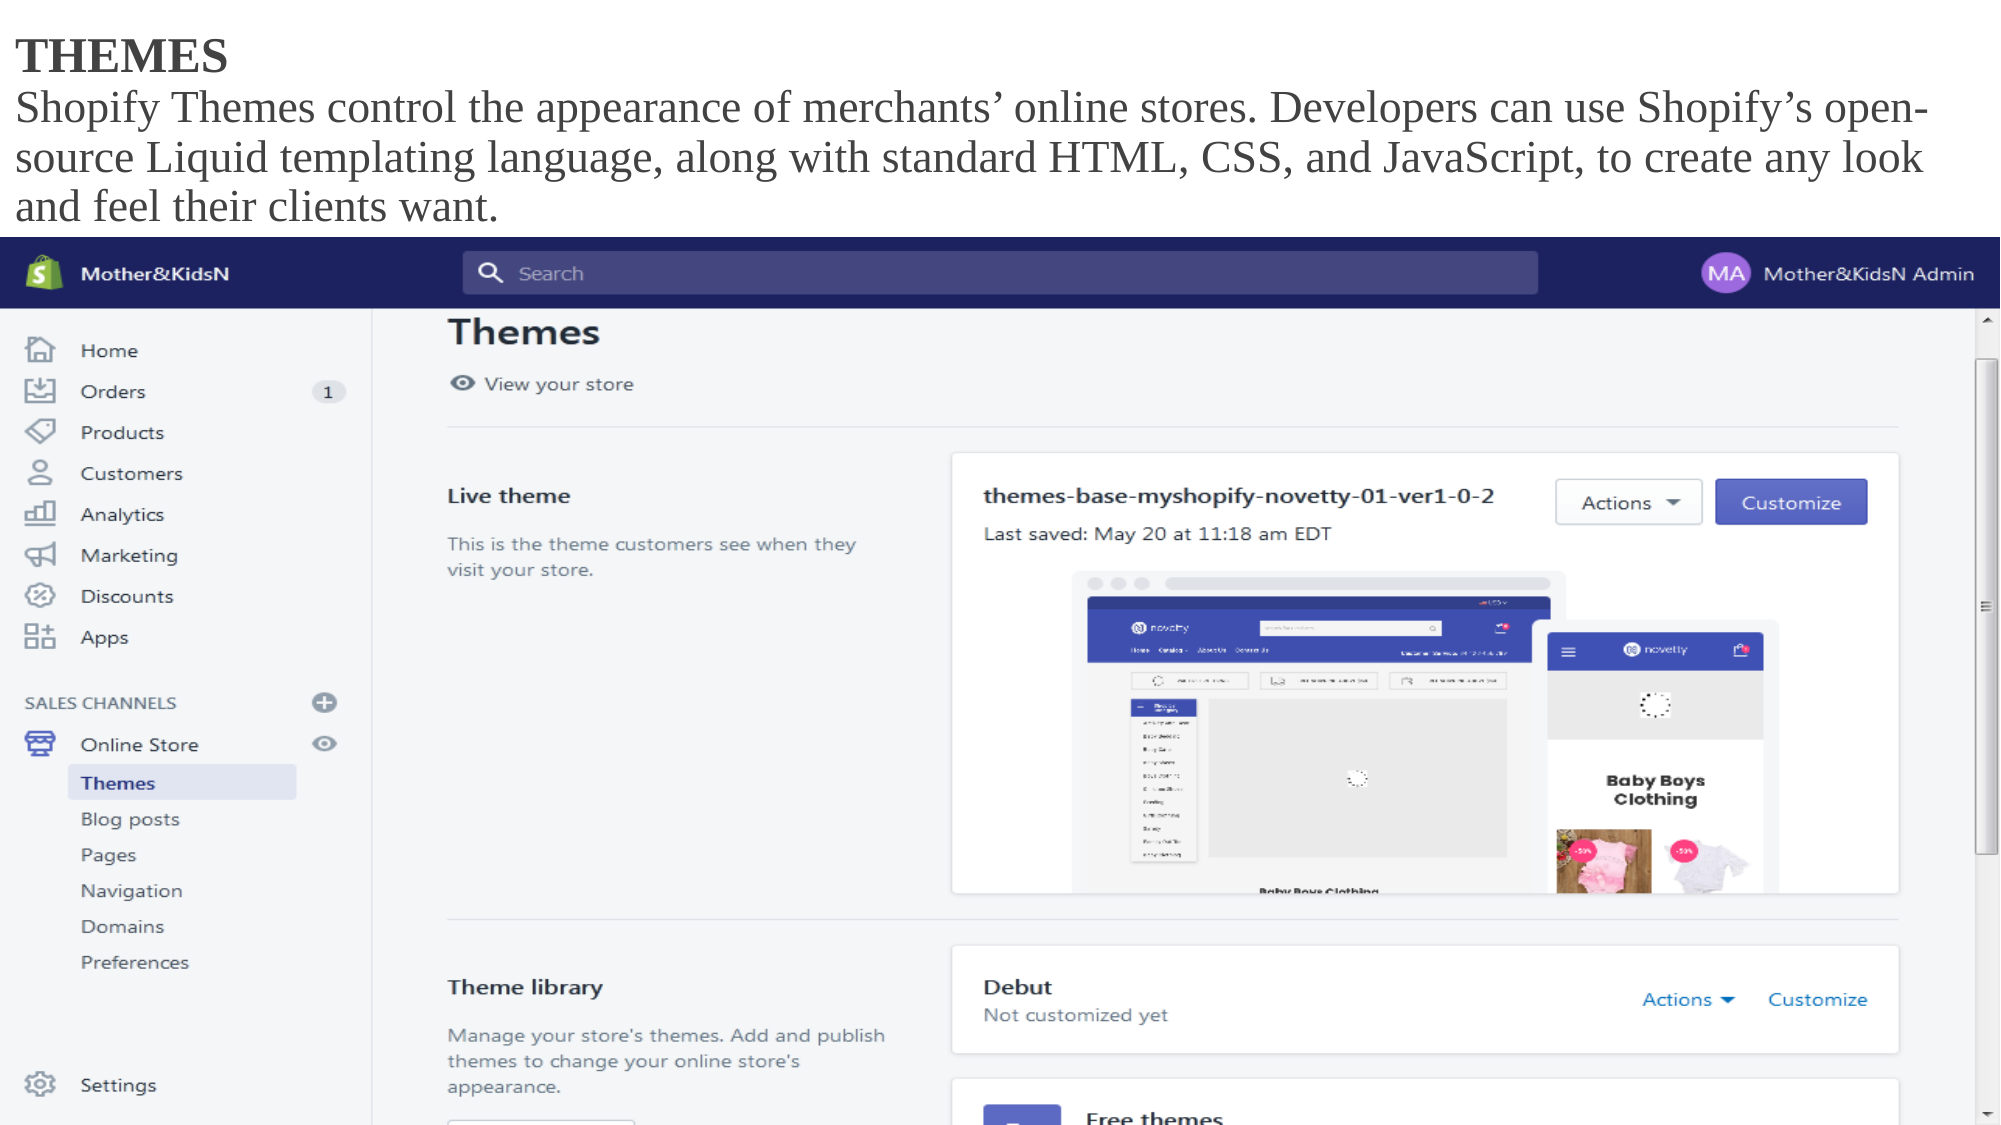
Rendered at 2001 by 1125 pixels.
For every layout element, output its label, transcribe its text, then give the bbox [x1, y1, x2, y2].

picture [0, 237, 2000, 1125]
title THEMES Shopify Themes control the appearance of merchants’ online stores. Developers can use Shopify’s open-source Liquid templating language, along with standard HTML, CSS, and JavaScript, to create any look and feel their clients want. [0, 20, 2000, 235]
